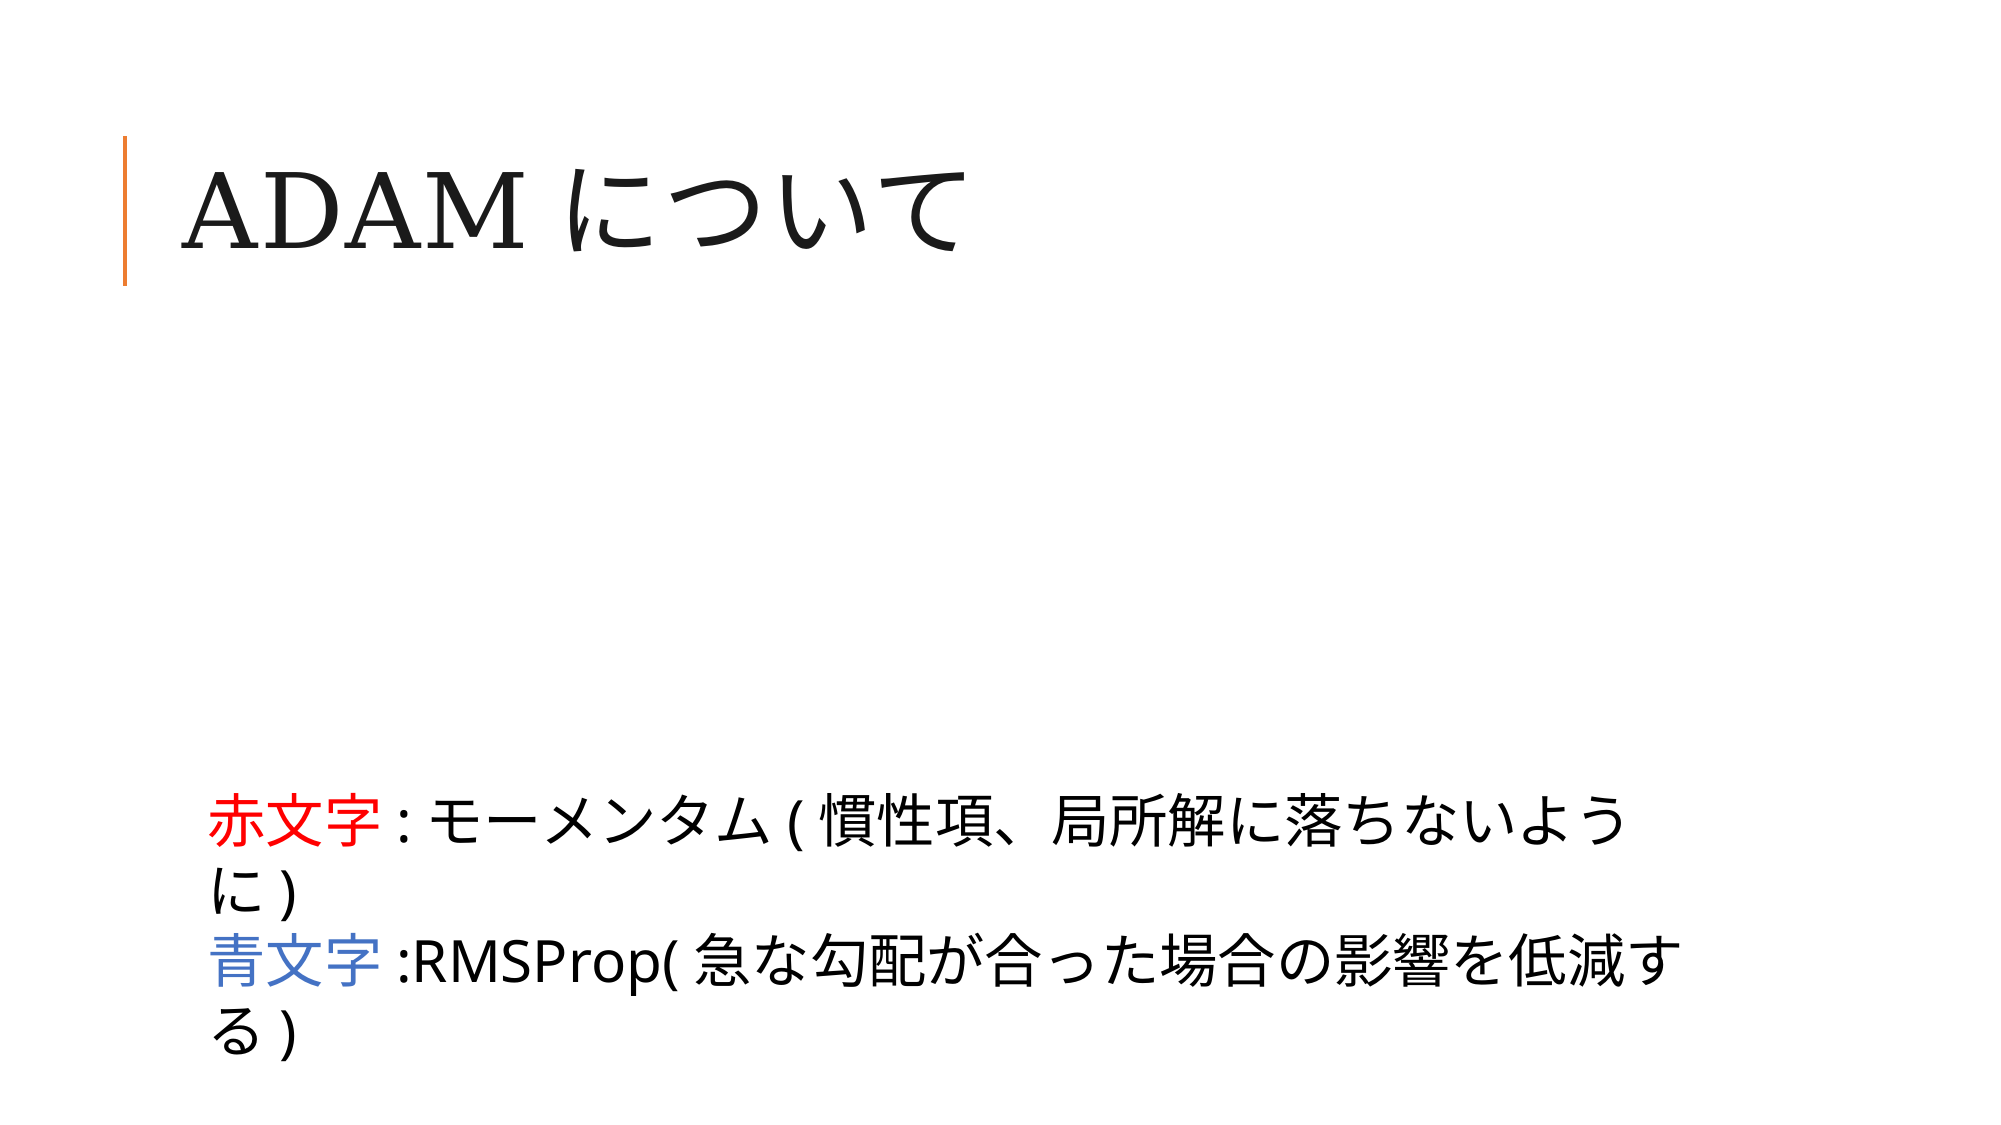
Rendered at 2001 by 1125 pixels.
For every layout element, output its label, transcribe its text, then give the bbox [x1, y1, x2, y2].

title Adamについて [168, 96, 1763, 342]
text_box 赤文字:モーメンタム(慣性項、局所解に落ちないように) 青文字:RMSProp(急な勾配が合った場合の影響を低減する) [192, 776, 1731, 1072]
